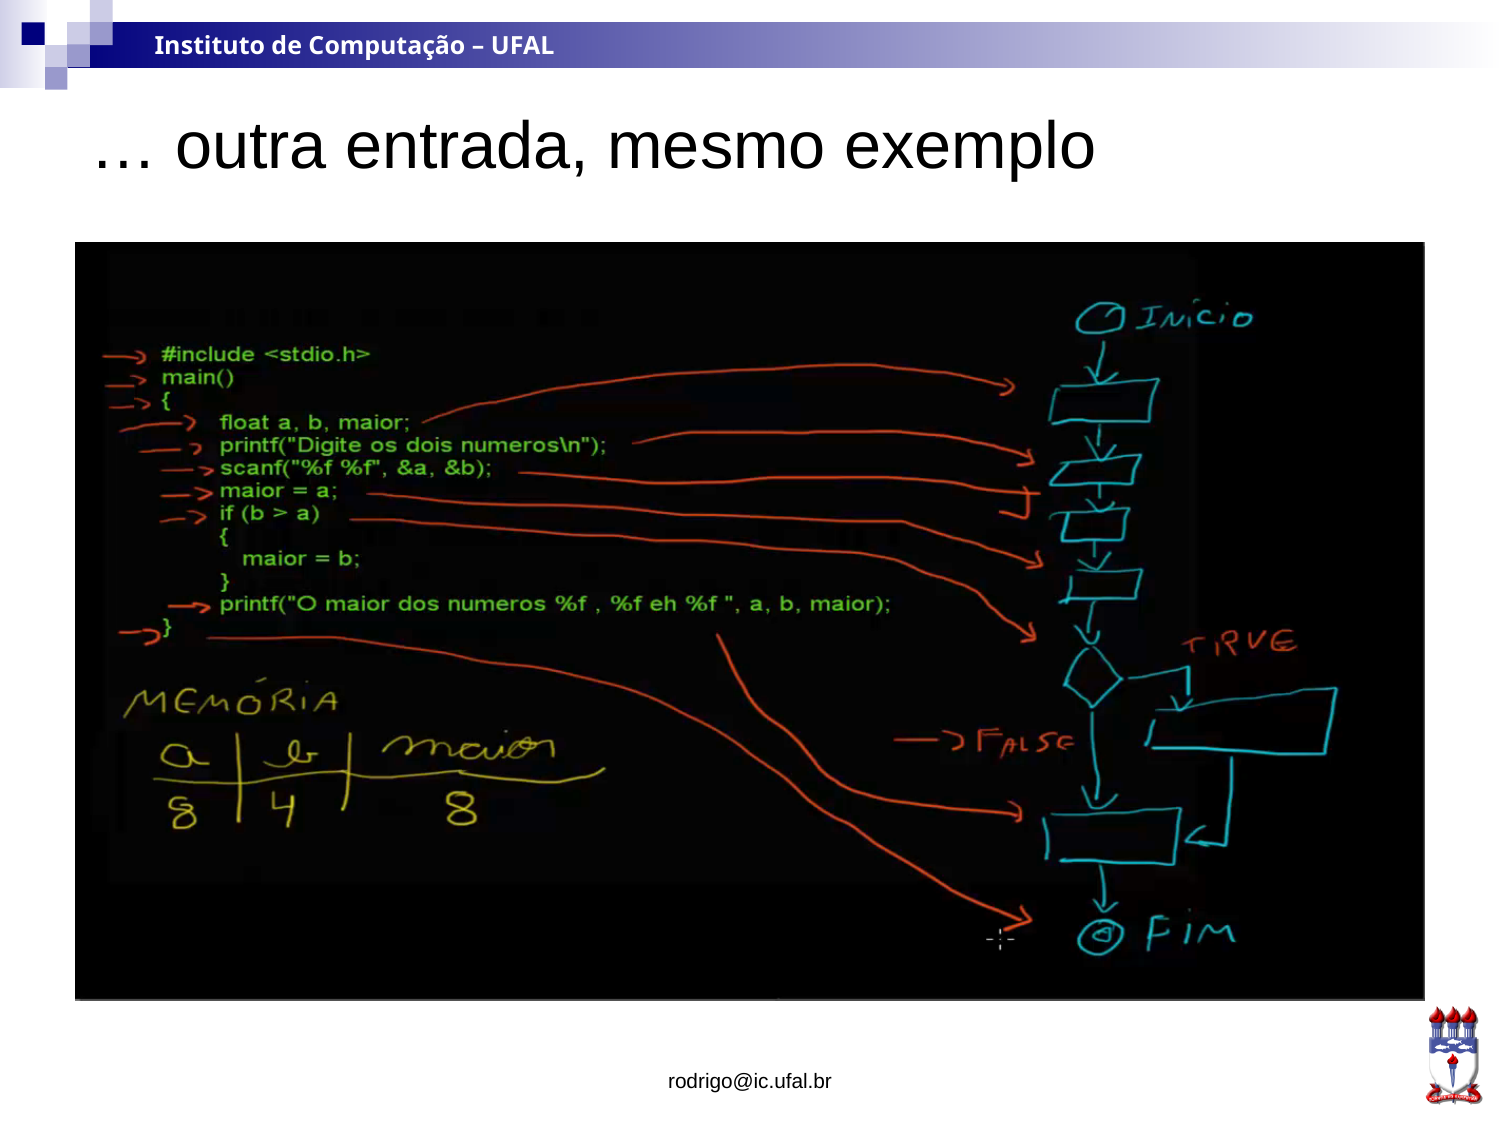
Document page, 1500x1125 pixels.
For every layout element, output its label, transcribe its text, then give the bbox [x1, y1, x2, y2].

picture [1423, 1004, 1483, 1106]
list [74, 241, 1426, 1002]
footer rodrigo@ic.ufal.br [512, 1024, 988, 1101]
title … outra entrada, mesmo exemplo [74, 74, 1426, 209]
